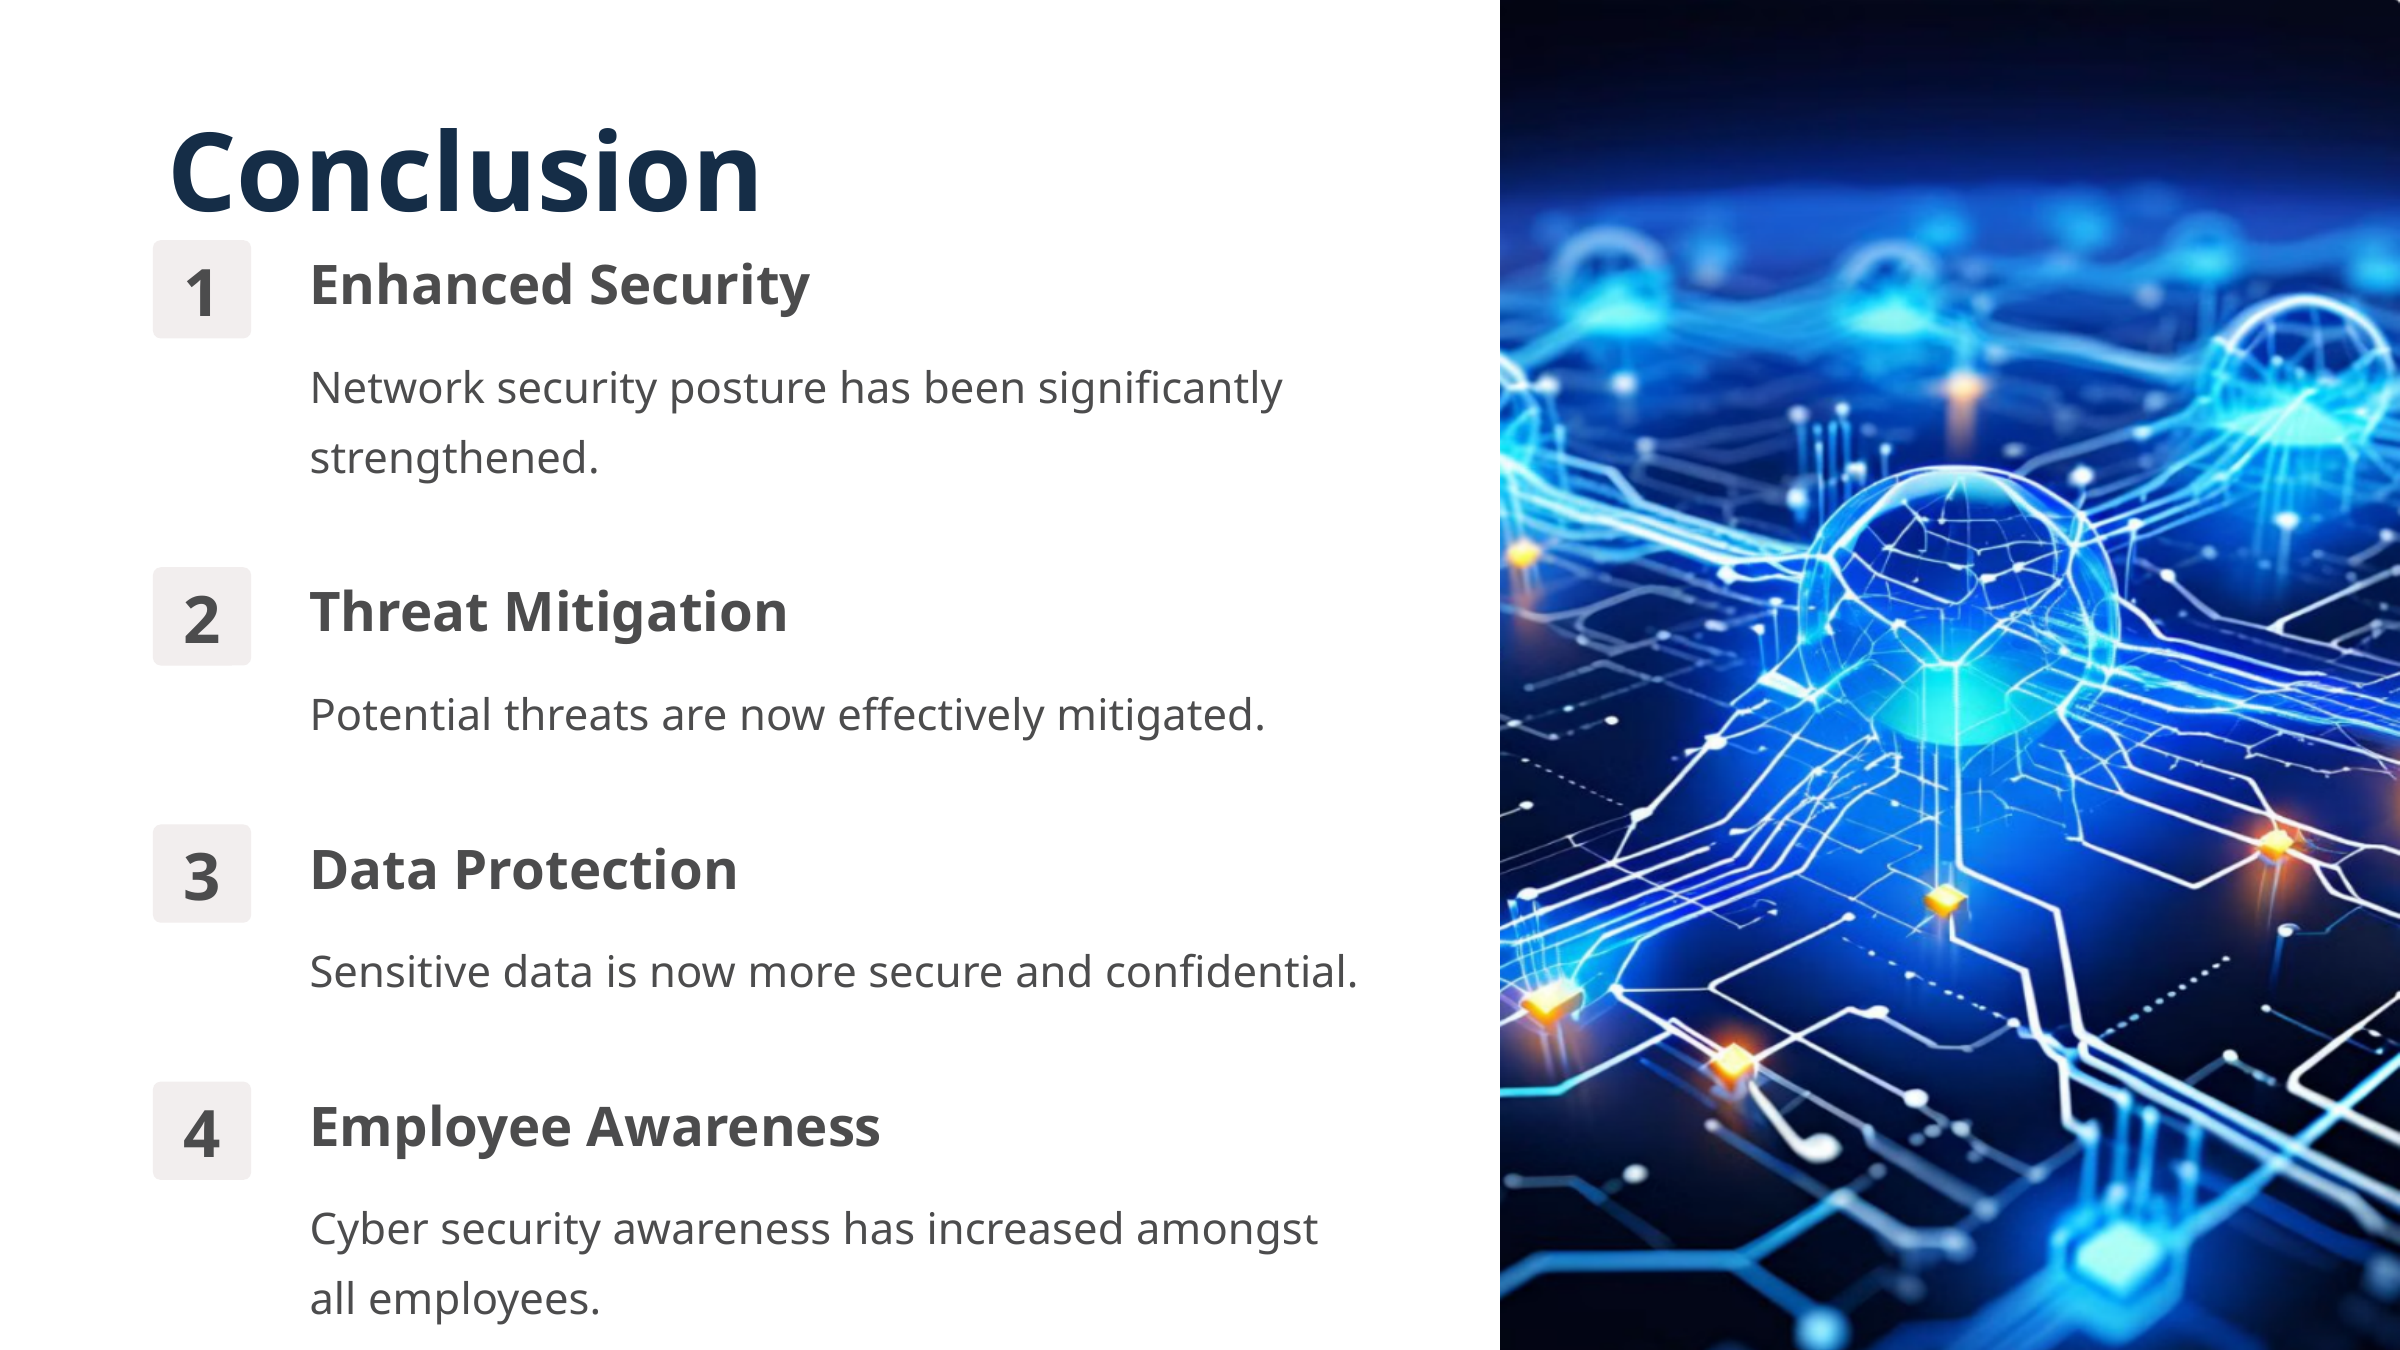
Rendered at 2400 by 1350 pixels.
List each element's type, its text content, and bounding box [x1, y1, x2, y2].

text_box 2 [185, 583, 219, 650]
text_box 3 [186, 840, 218, 907]
text_box [152, 824, 252, 923]
text_box [152, 240, 252, 339]
text_box Threat Mitigation [294, 567, 841, 636]
text_box 4 [184, 1097, 220, 1164]
text_box Employee Awareness [294, 1081, 841, 1150]
text_box [152, 1081, 252, 1180]
text_box Cyber security awareness has increased amongst all employees. [294, 1176, 1348, 1316]
picture [1499, 0, 2400, 1350]
text_box Network security posture has been significantly strengthened. [294, 334, 1348, 475]
text_box Potential threats are now effectively mitigated. [294, 661, 1348, 732]
text_box [152, 567, 252, 666]
text_box Sensitive data is now more secure and confidential. [294, 918, 1348, 989]
text_box Data Protection [294, 824, 841, 893]
text_box Enhanced Security [294, 240, 841, 309]
text_box 1 [190, 256, 214, 322]
text_box Conclusion [152, 89, 1246, 227]
